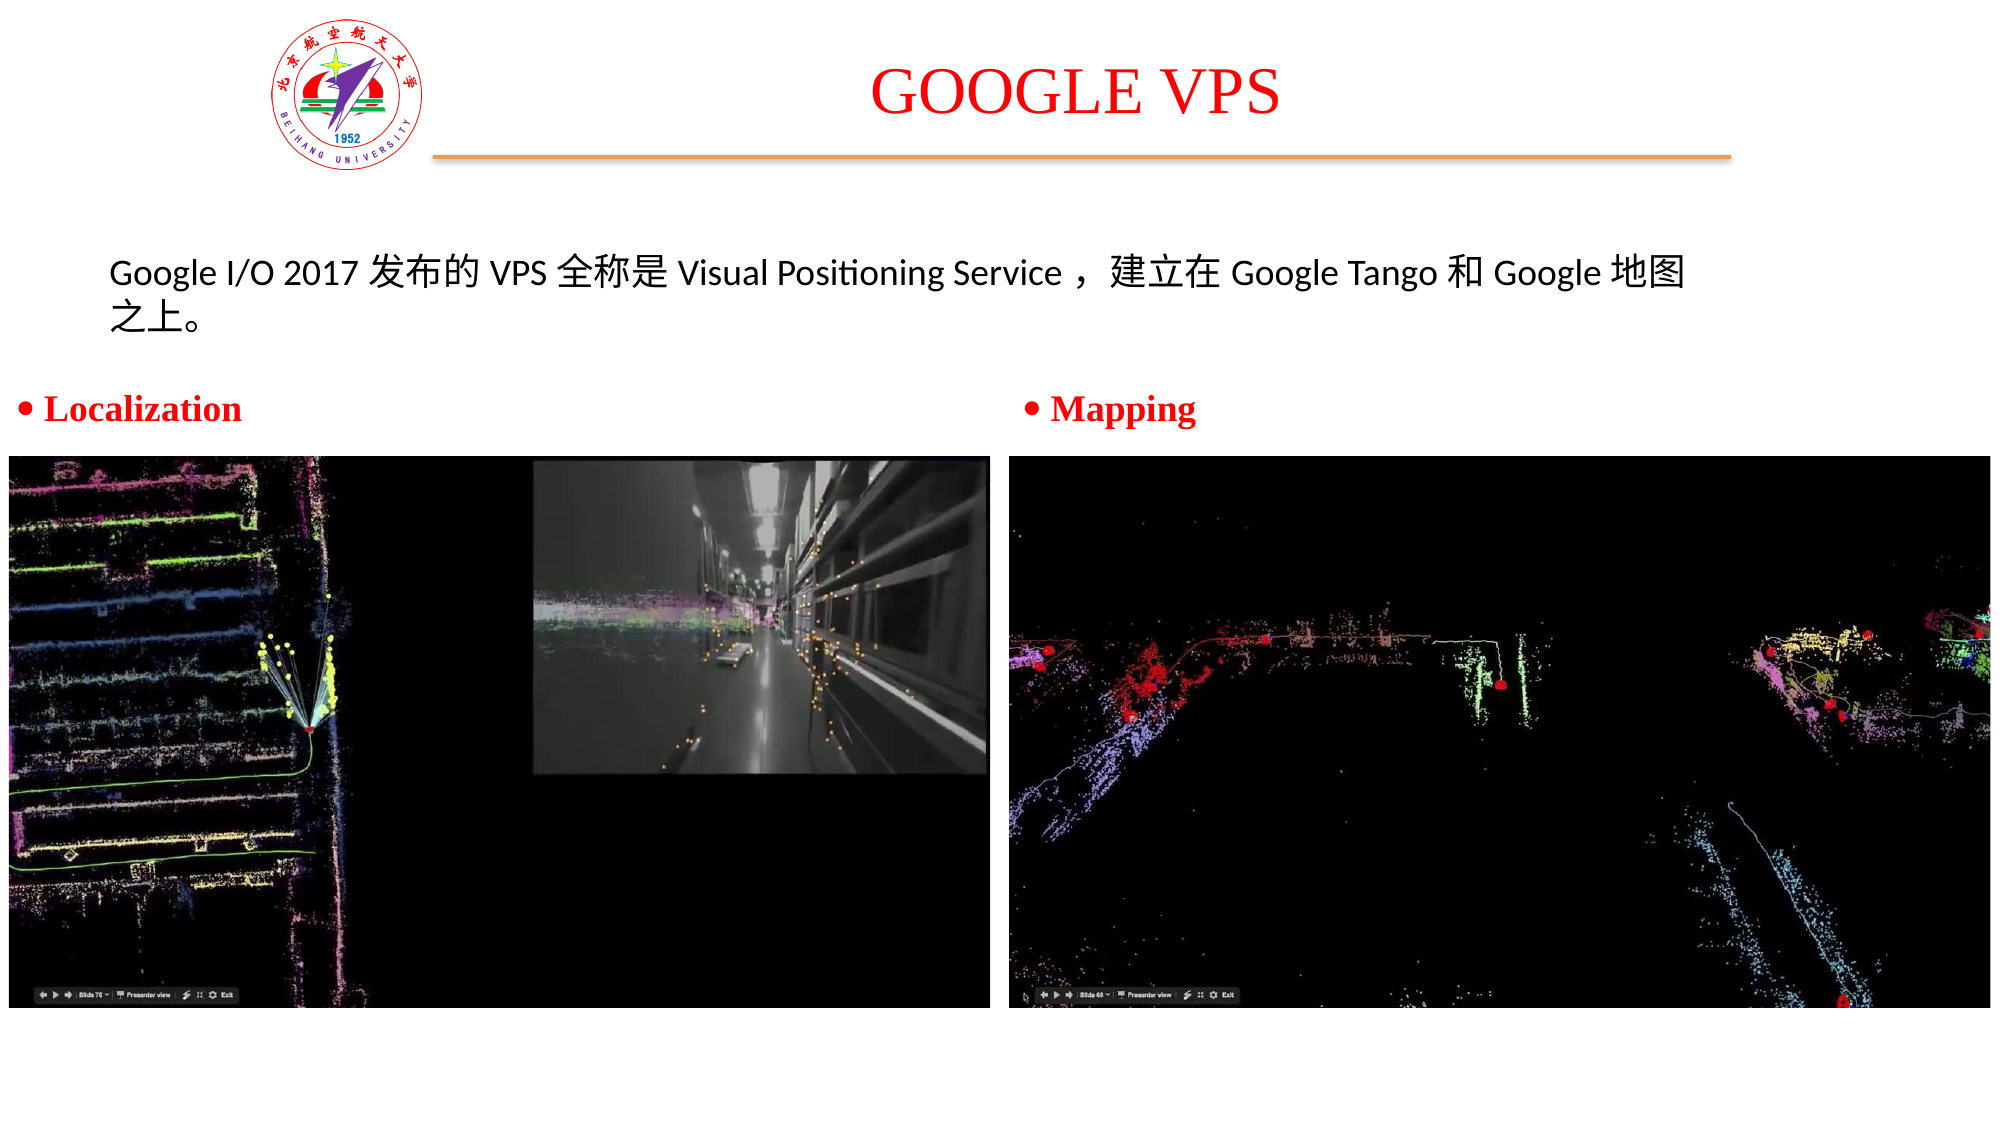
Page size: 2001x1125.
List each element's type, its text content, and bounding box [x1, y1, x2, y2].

text_box Google VPS [427, 39, 1727, 135]
text_box Google I/O 2017发布的VPS全称是Visual Positioning Service，建立在Google Tango和Google地图之上。 [94, 240, 1732, 346]
text_box  Mapping [1010, 376, 1212, 437]
picture [8, 455, 991, 1008]
text_box  Localization [4, 376, 258, 437]
picture [1008, 455, 1991, 1008]
picture [270, 18, 422, 170]
